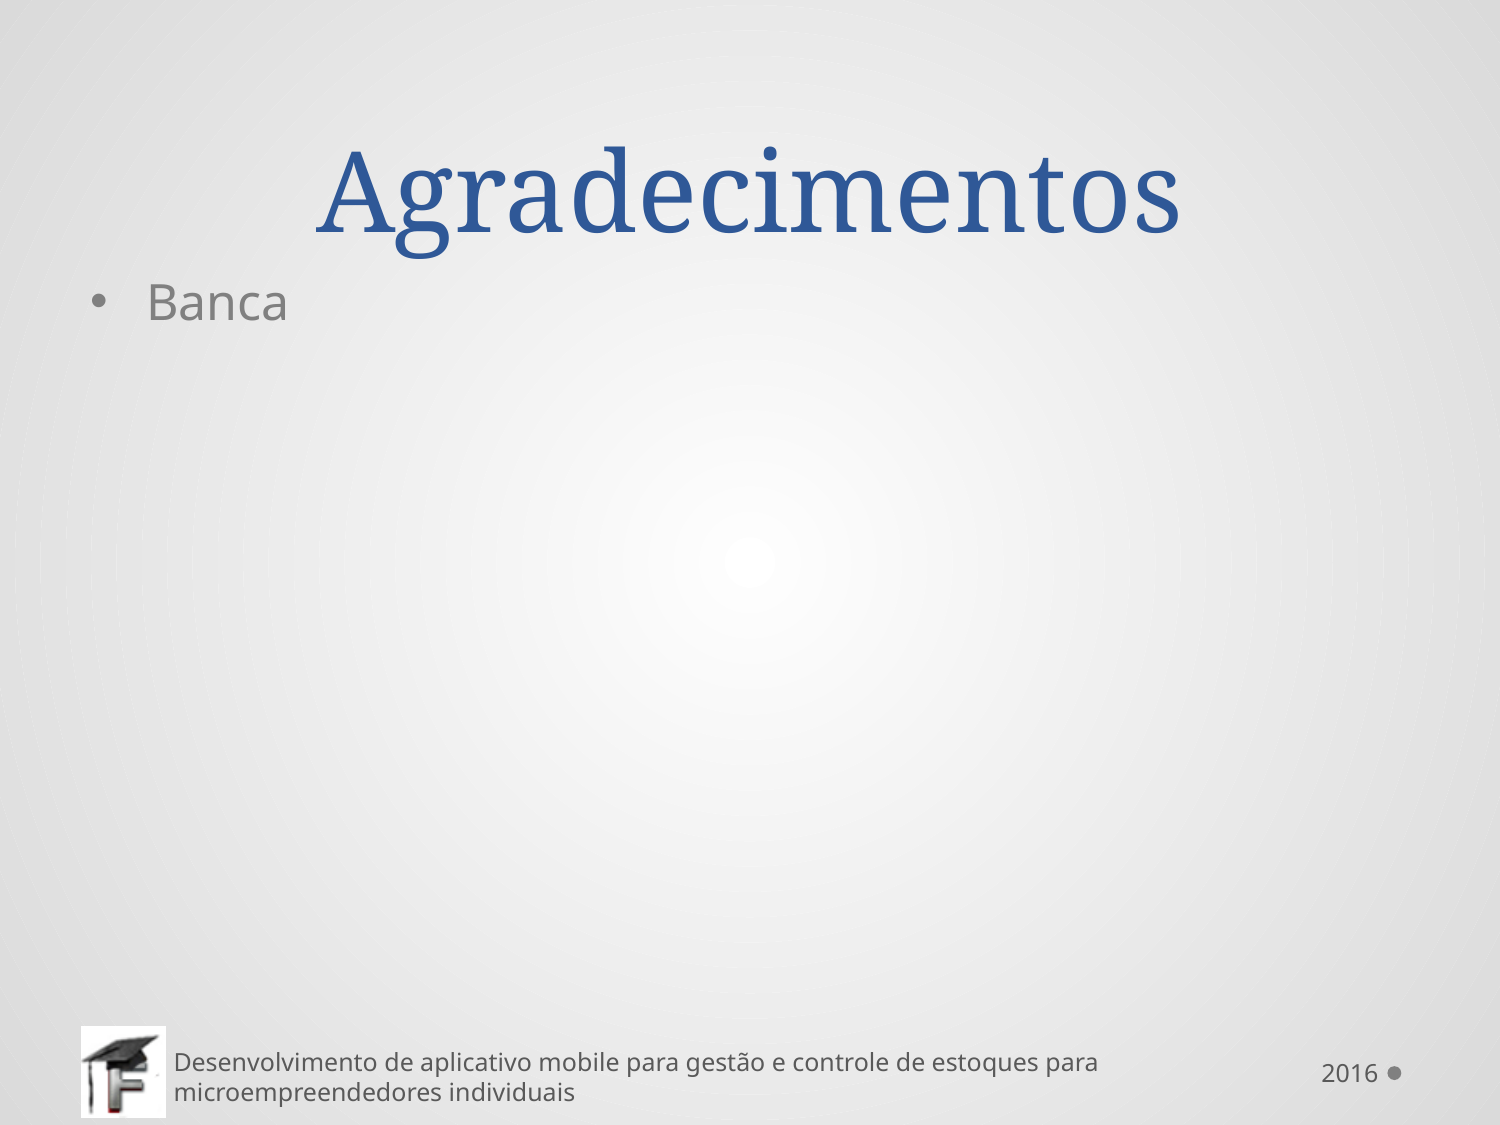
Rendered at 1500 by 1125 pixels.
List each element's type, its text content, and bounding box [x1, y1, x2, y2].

picture [81, 1026, 166, 1118]
slide_number 2016 [1043, 1042, 1386, 1103]
list Banca [75, 262, 1425, 1005]
footer Desenvolvimento de aplicativo mobile para gestão e controle de estoques para microempreendedores individuais [166, 1046, 1128, 1107]
title Agradecimentos [75, 0, 1425, 262]
